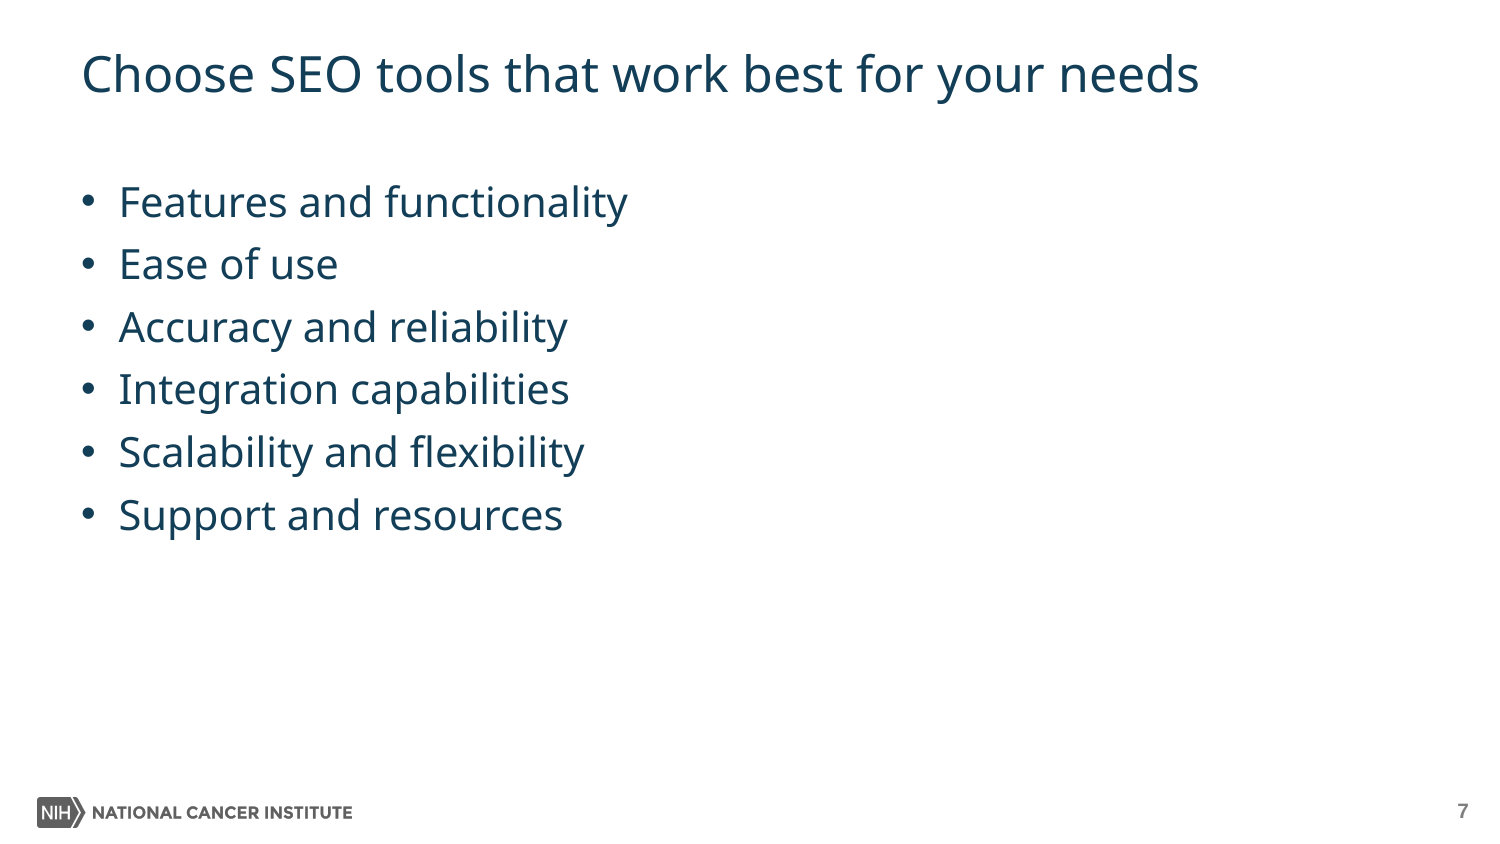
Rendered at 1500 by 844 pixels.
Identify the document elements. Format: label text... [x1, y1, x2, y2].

list Features and functionality Ease of use Accuracy and reliability Integration capabilities Scalability and flexibility Support and resources [81, 175, 1421, 767]
picture [37, 797, 352, 828]
title Choose SEO tools that work best for your needs [81, 51, 1421, 104]
